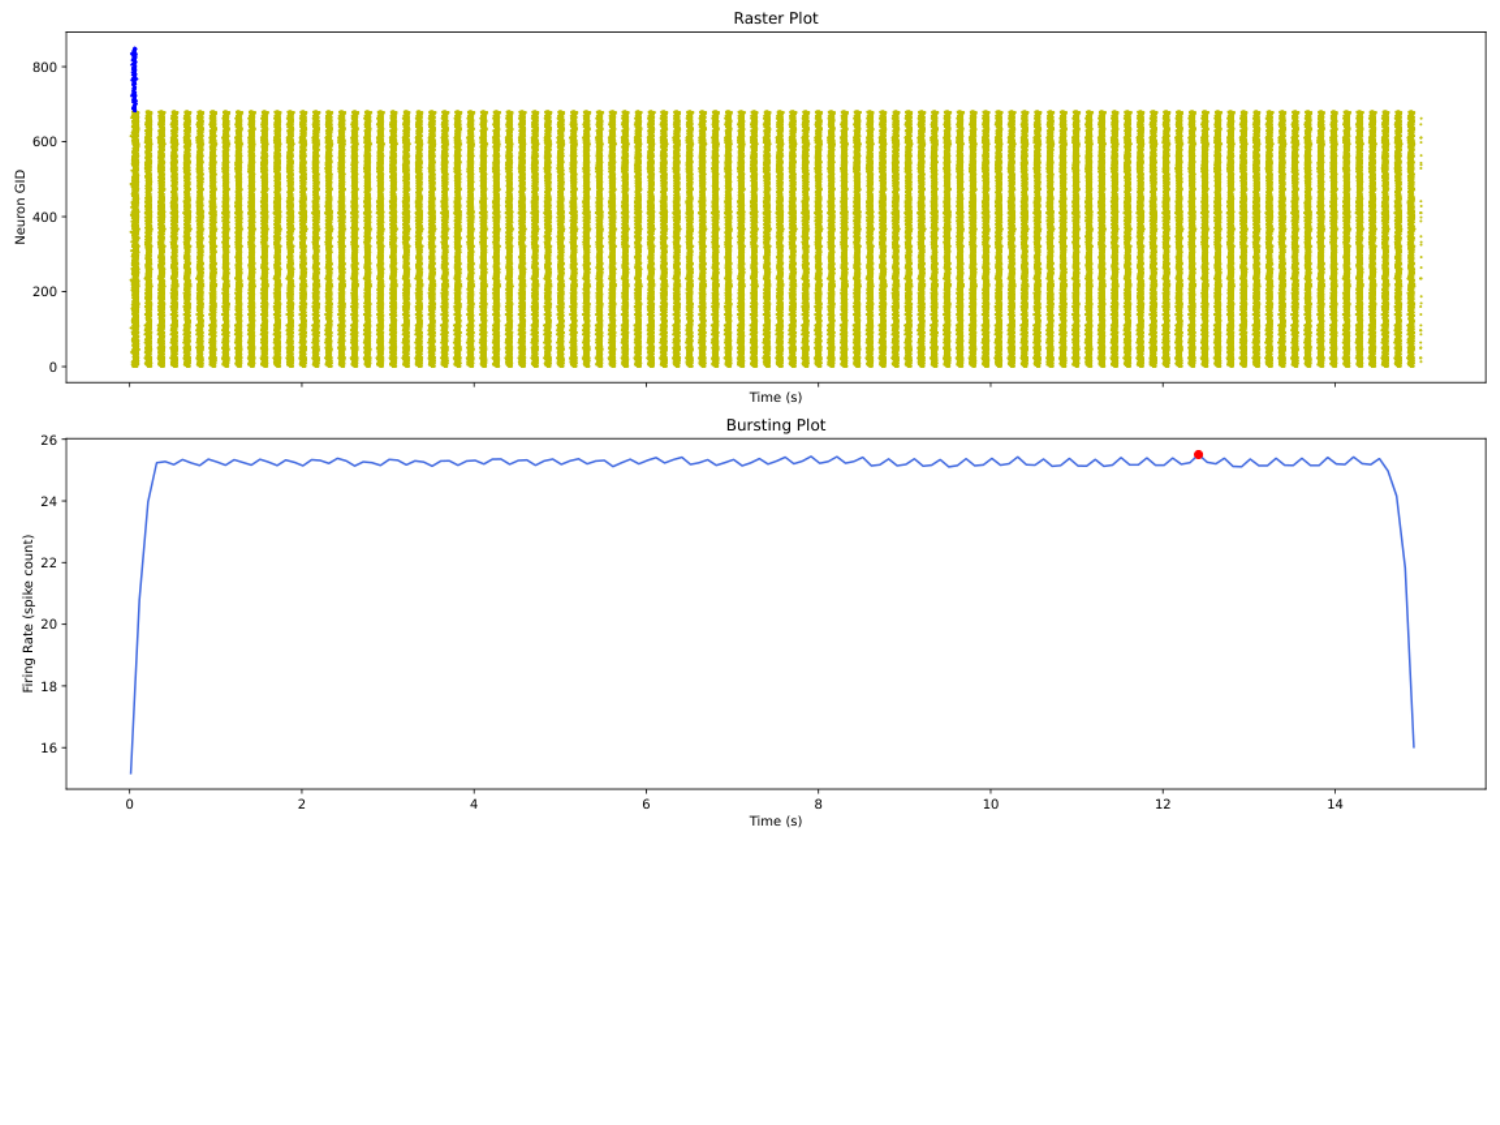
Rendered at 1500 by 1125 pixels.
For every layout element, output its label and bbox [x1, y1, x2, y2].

picture [0, 0, 1500, 844]
